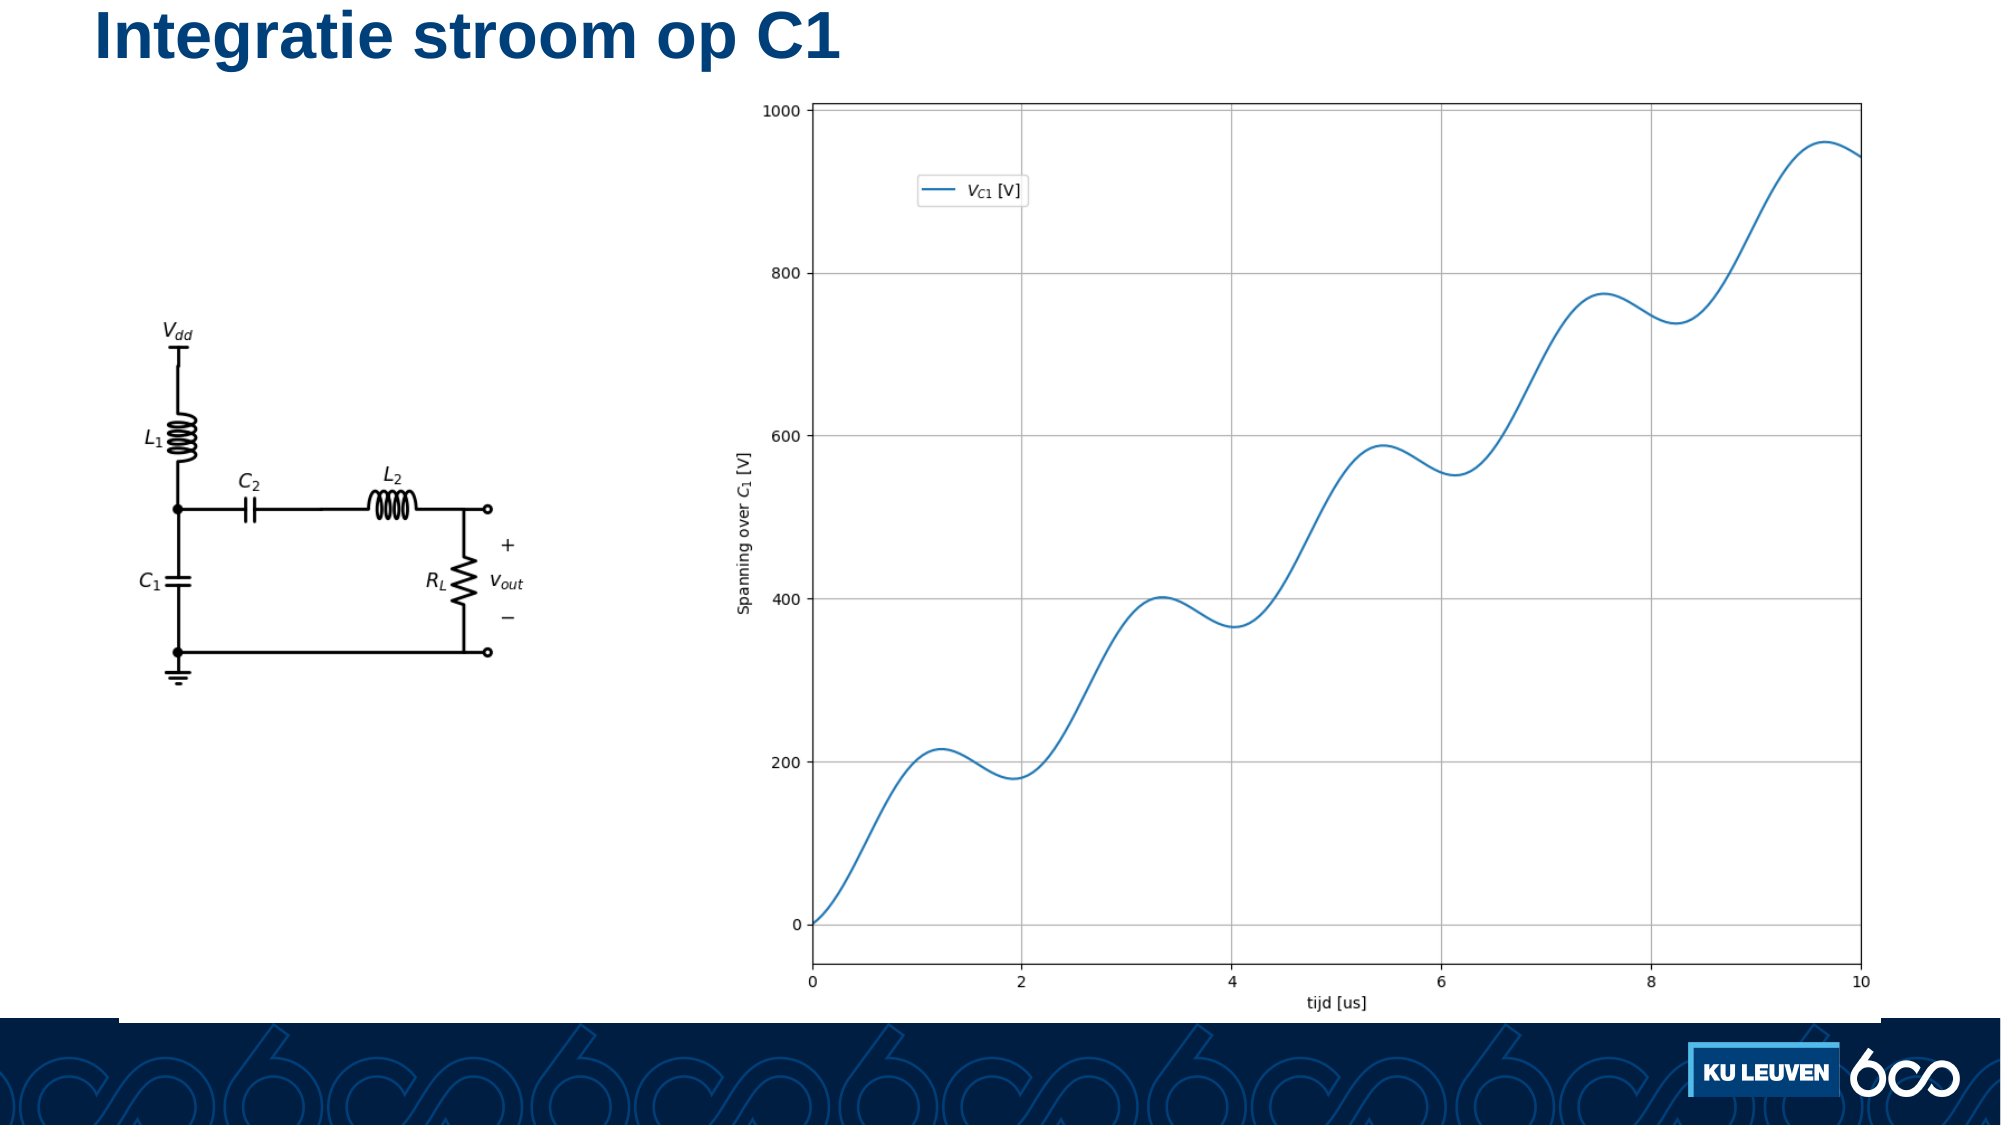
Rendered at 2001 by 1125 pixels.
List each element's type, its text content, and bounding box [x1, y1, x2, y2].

picture [0, 92, 2001, 1125]
title Integratie stroom op C1 [94, 0, 1906, 108]
